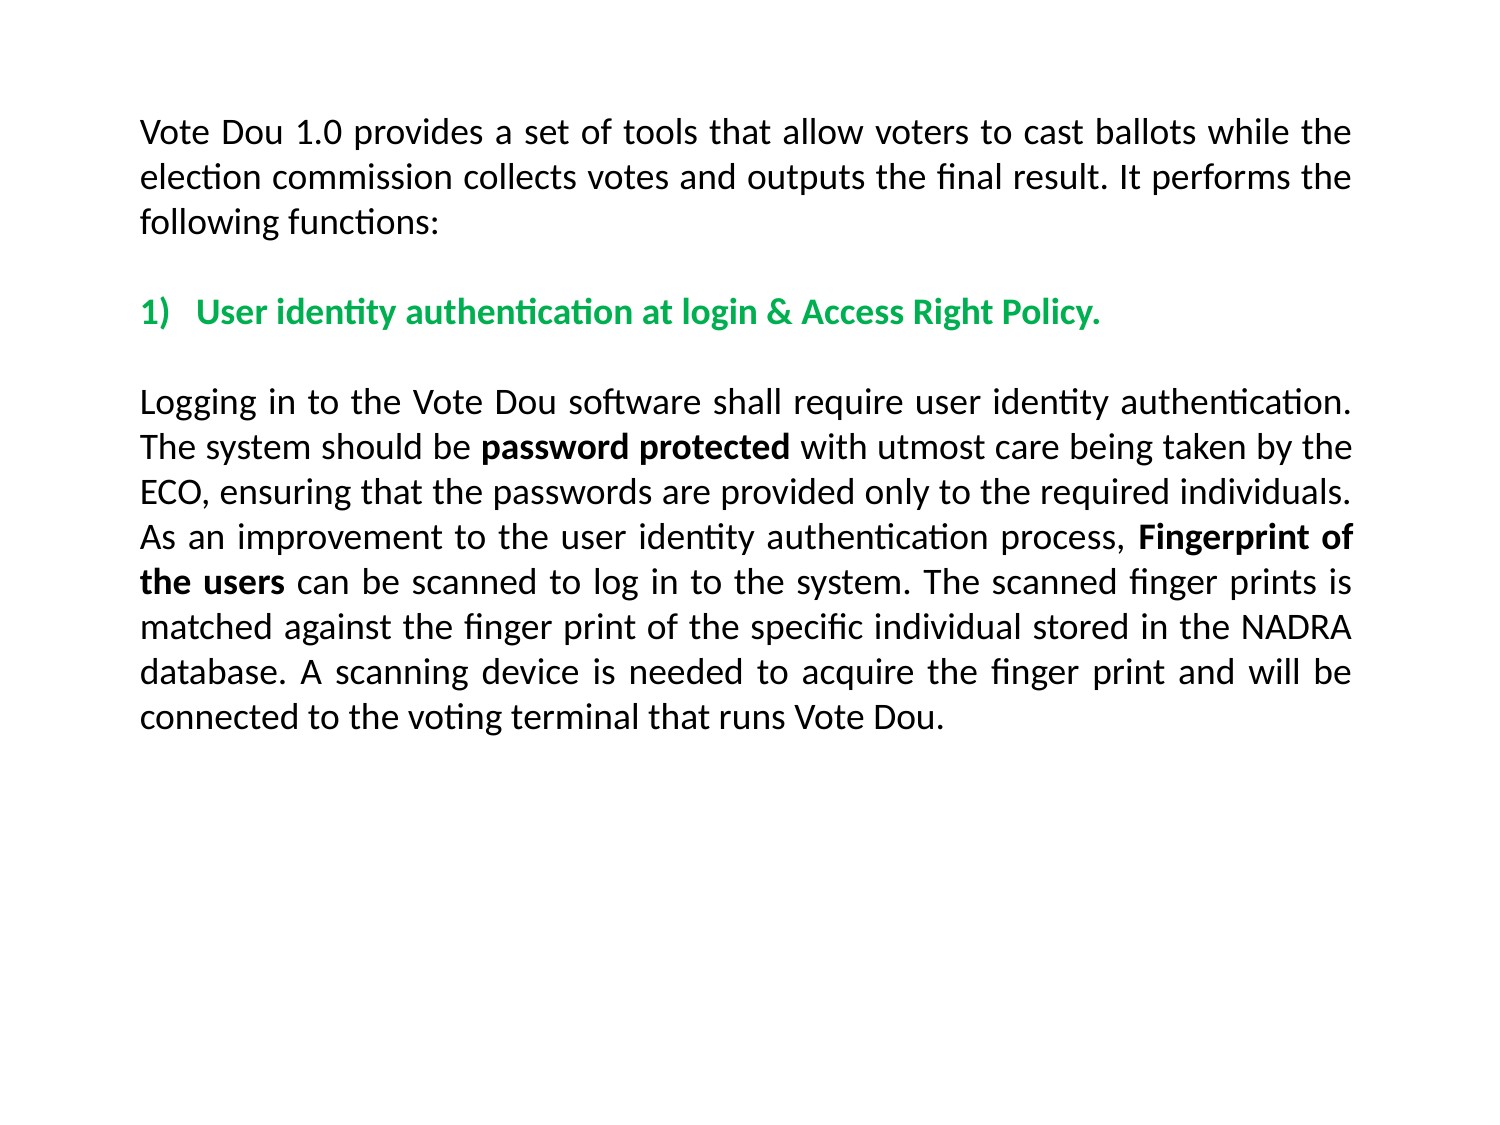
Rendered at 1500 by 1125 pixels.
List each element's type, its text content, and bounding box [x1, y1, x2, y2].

text_box Vote Dou 1.0 provides a set of tools that allow voters to cast ballots while the election commission collects votes and outputs the final result. It performs the following functions: User identity authentication at login & Access Right Policy. Logging in to the Vote Dou software shall require user identity authentication. The system should be password protected with utmost care being taken by the ECO, ensuring that the passwords are provided only to the required individuals. As an improvement to the user identity authentication process, Fingerprint of the users can be scanned to log in to the system. The scanned finger prints is matched against the finger print of the specific individual stored in the NADRA database. A scanning device is needed to acquire the finger print and will be connected to the voting terminal that runs Vote Dou. [125, 99, 1369, 790]
